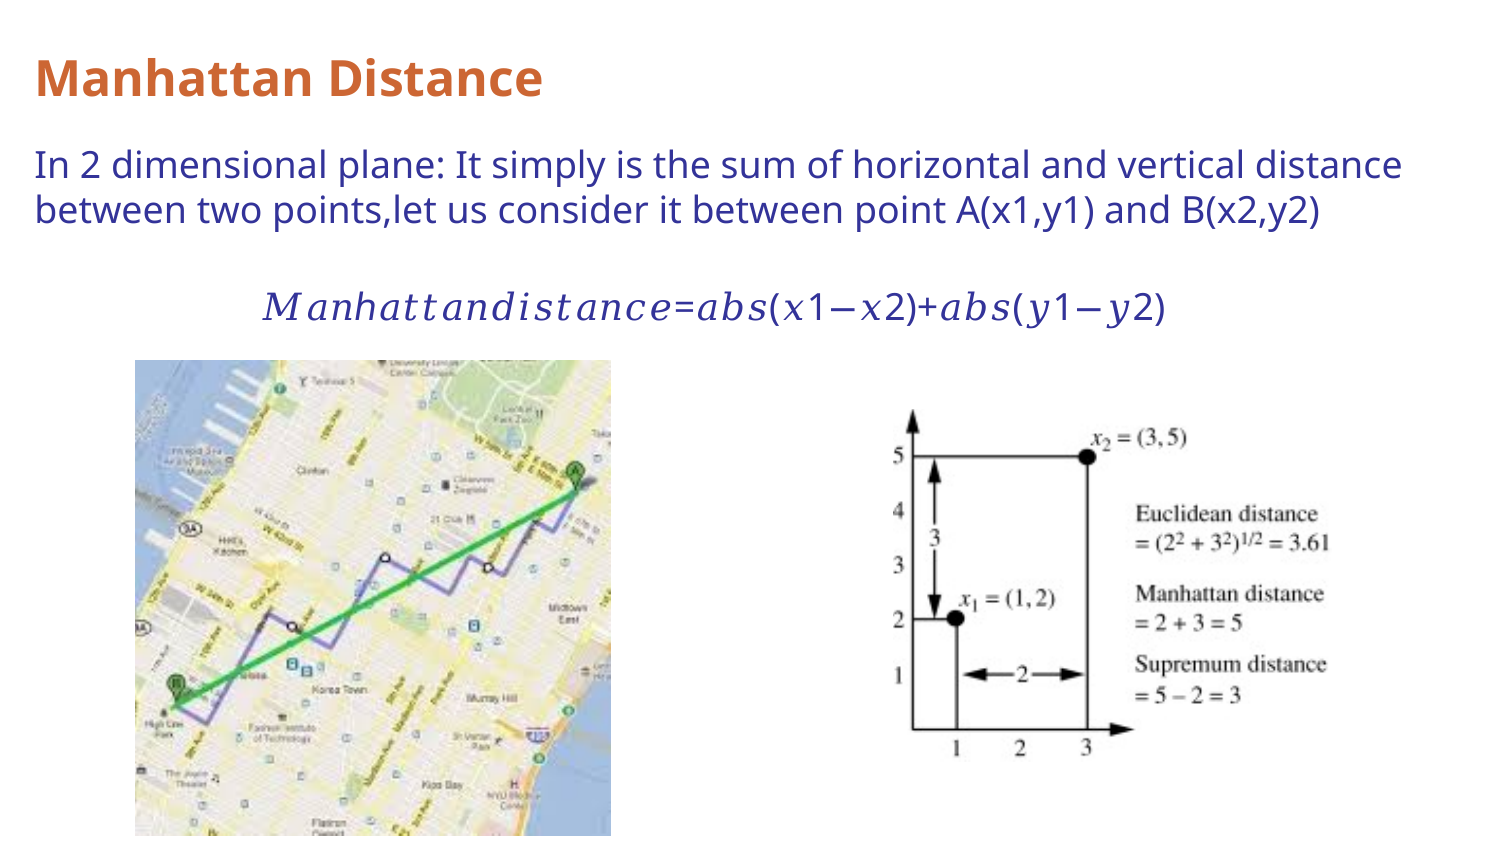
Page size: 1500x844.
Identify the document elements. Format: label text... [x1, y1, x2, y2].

text_box Manhattan Distance In 2 dimensional plane: It simply is the sum of horizontal and vertical distance between two points,let us consider it between point A(x1,y1) and B(x2,y2) 𝑀𝑎𝑛ℎ𝑎𝑡𝑡𝑎𝑛𝑑𝑖𝑠𝑡𝑎𝑛𝑐𝑒=𝑎𝑏𝑠(𝑥1−𝑥2)+𝑎𝑏𝑠(𝑦1−𝑦2) [19, 31, 1481, 844]
picture [893, 408, 1332, 762]
picture [135, 360, 611, 836]
